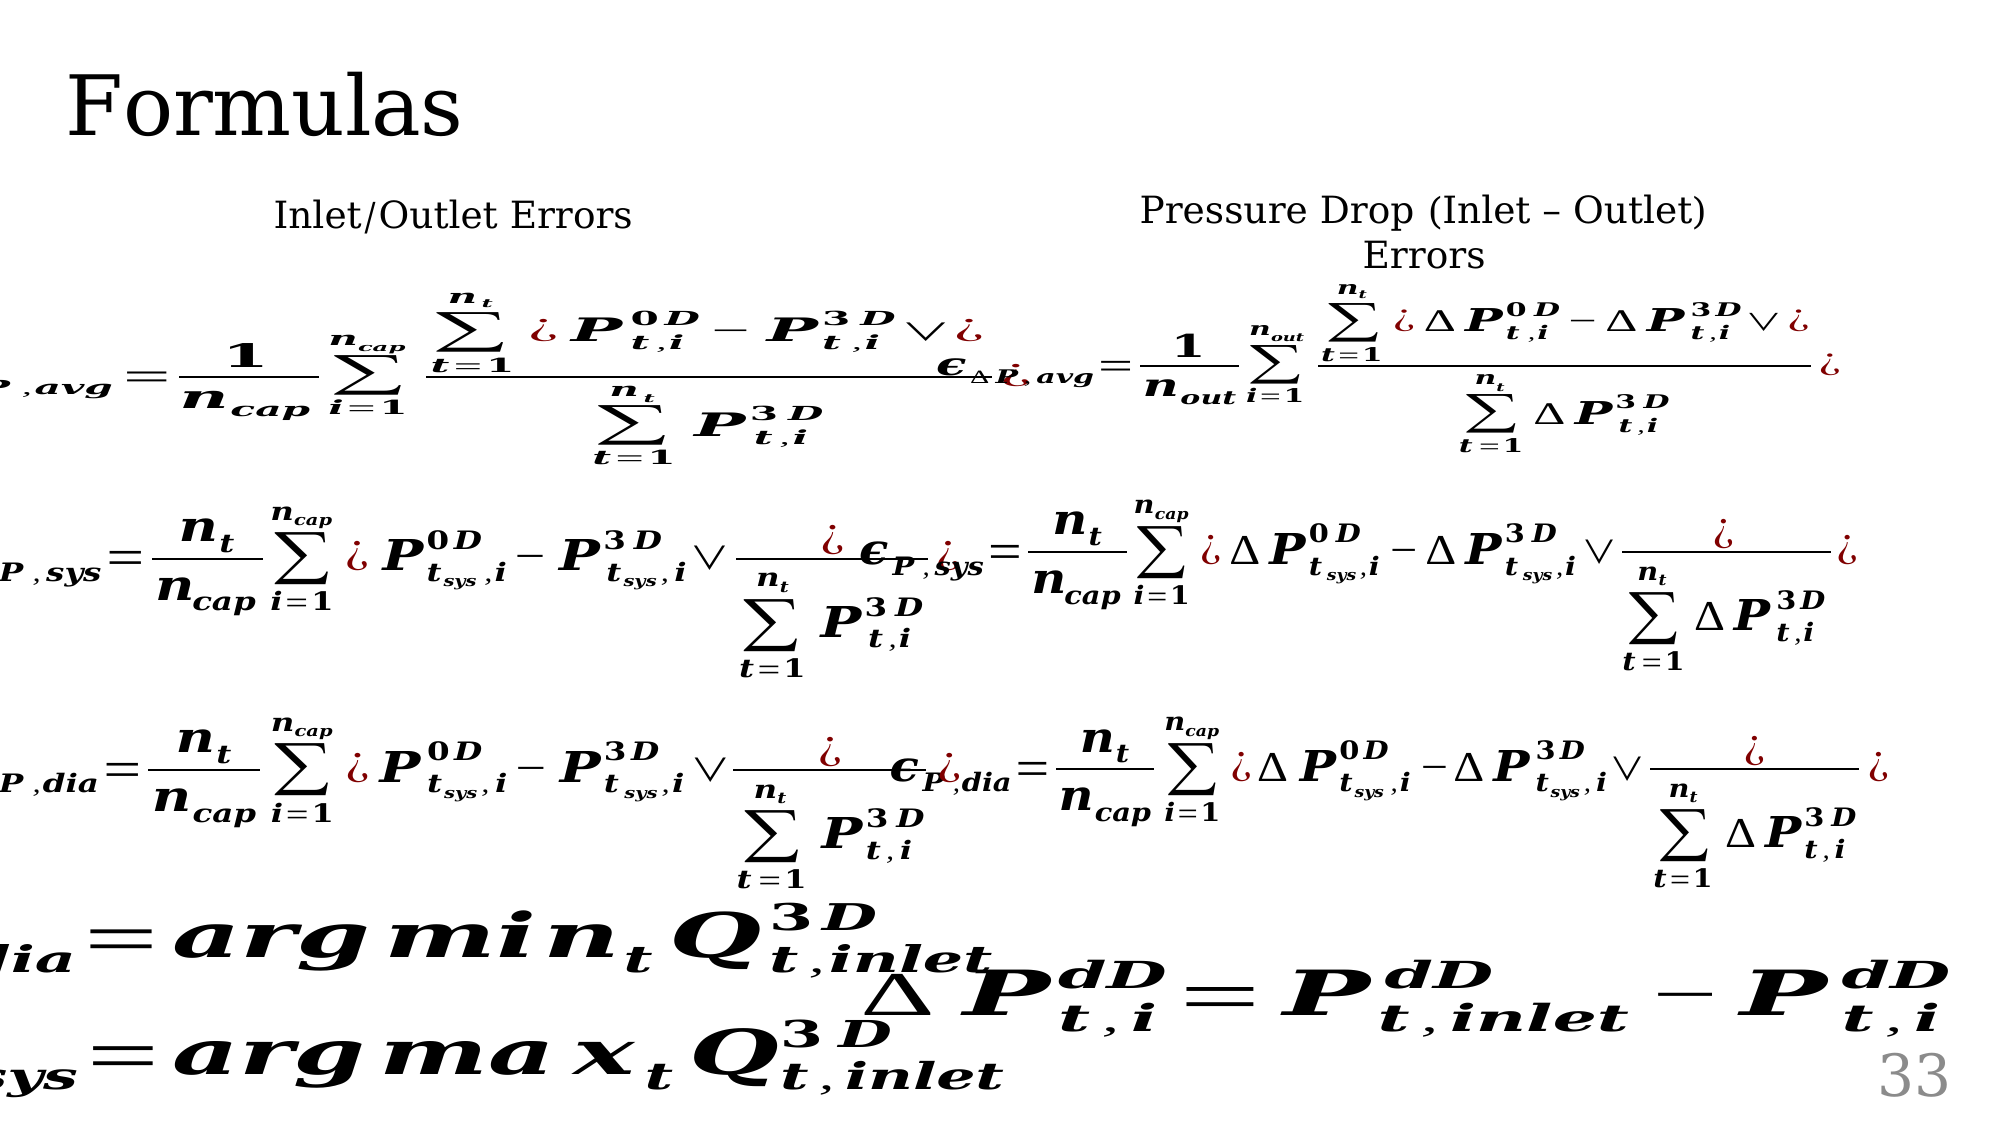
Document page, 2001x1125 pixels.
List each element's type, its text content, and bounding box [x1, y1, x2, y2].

text_box Pressure Drop (Inlet – Outlet) Errors [1086, 178, 1762, 284]
title Formulas [50, 0, 1776, 218]
slide_number 33 [1516, 1042, 1967, 1103]
text_box Inlet/Outlet Errors [237, 183, 669, 244]
